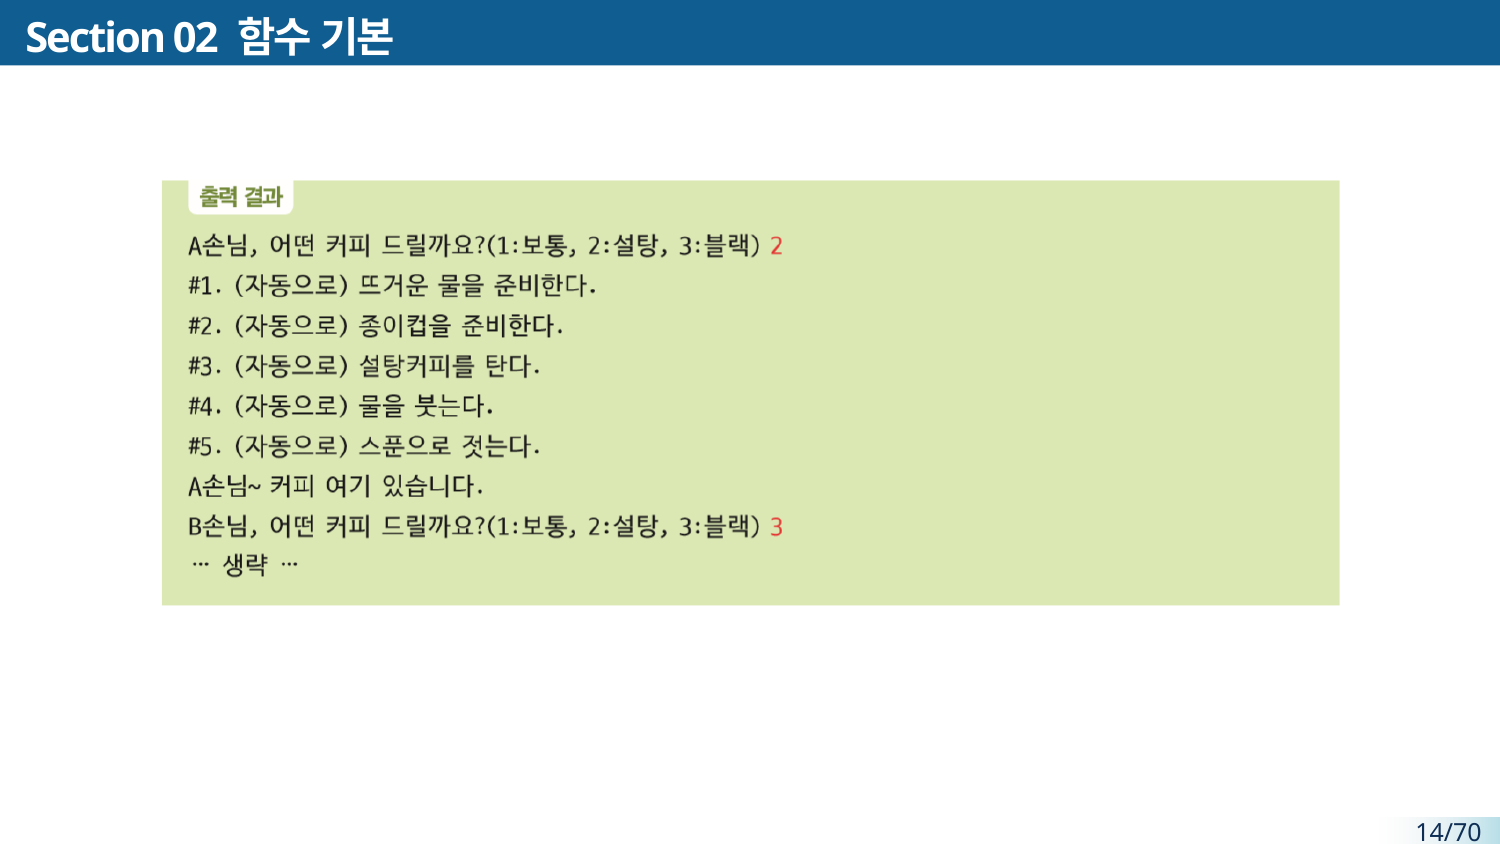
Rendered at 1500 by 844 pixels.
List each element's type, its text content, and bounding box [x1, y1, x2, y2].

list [159, 177, 1341, 608]
title Section 02 함수 기본 [10, 6, 1288, 65]
